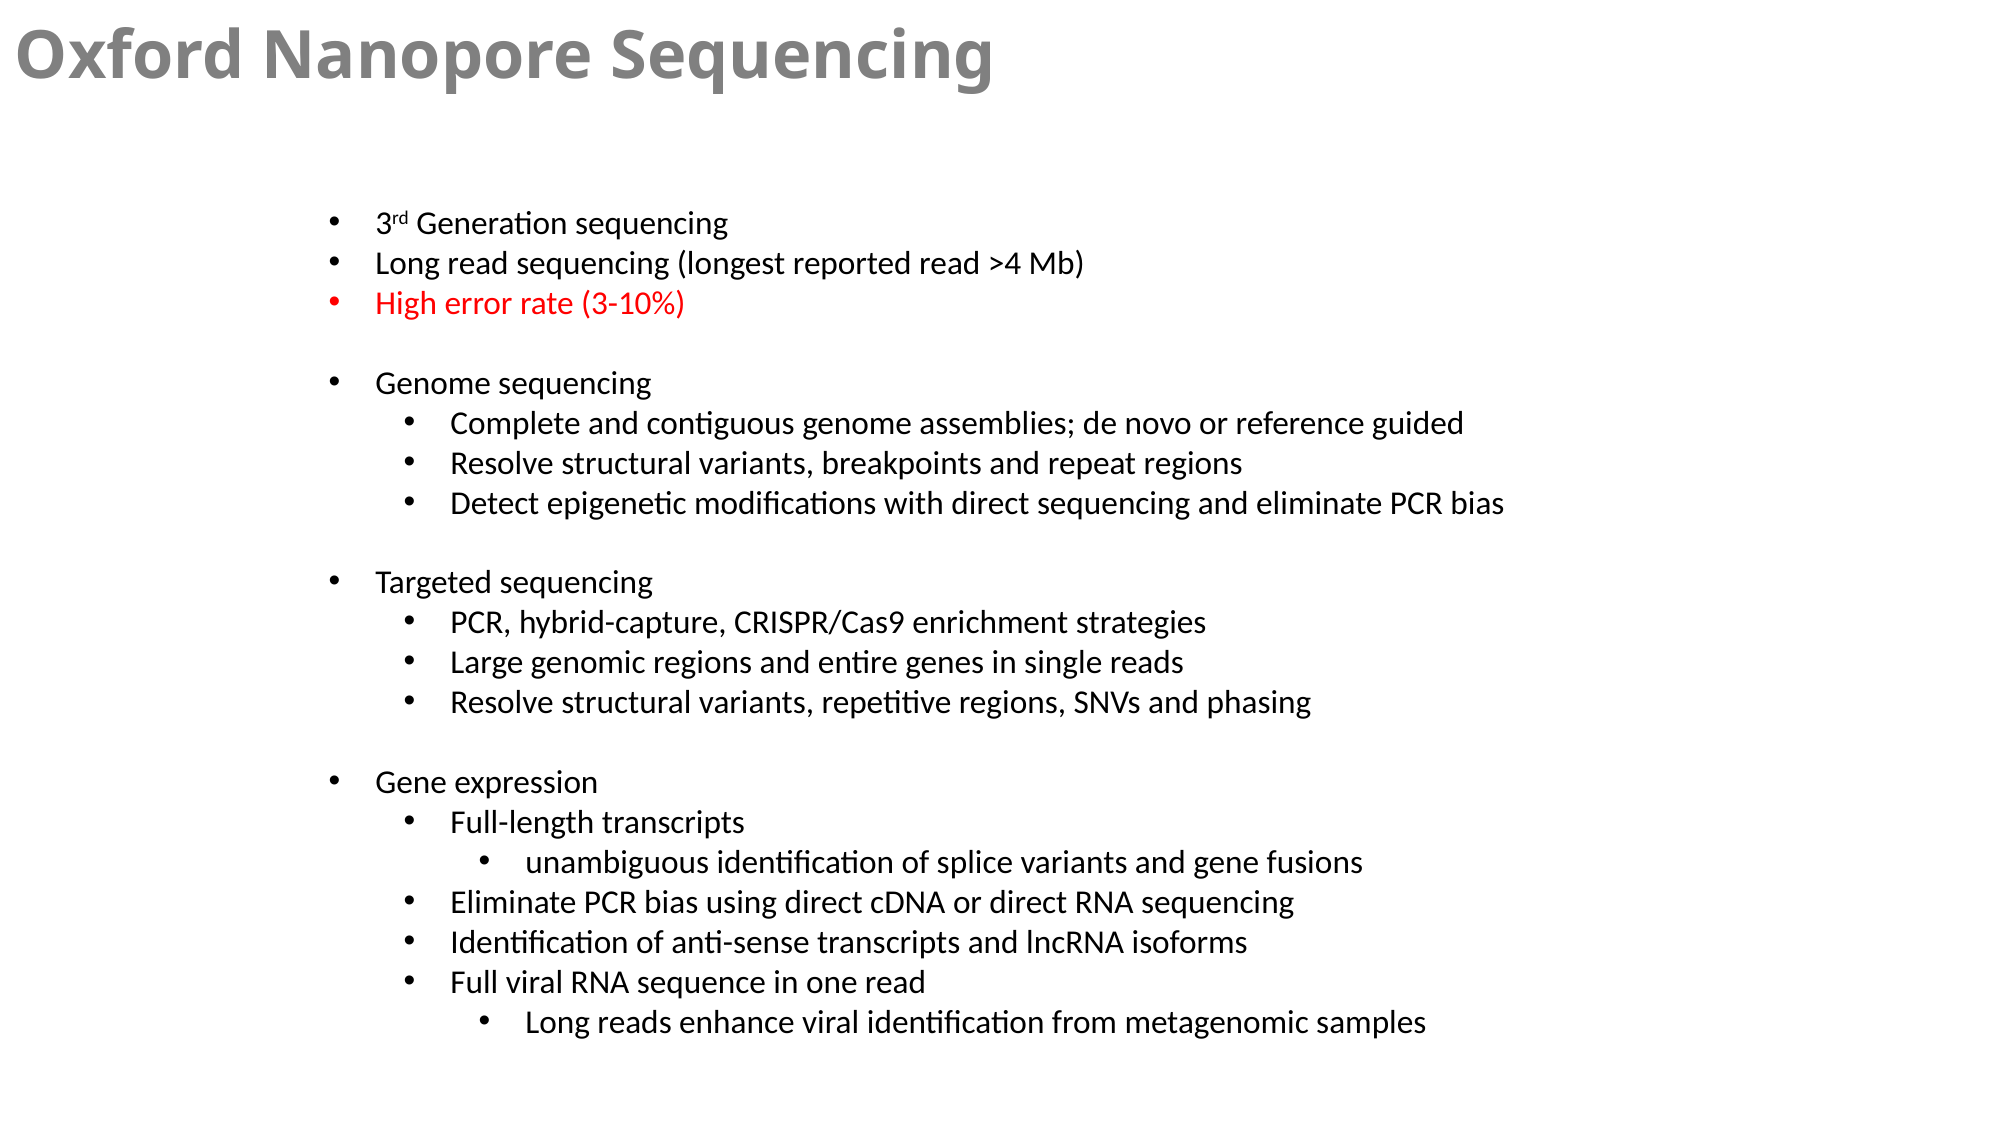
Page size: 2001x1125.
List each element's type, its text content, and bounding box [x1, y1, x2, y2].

text_box Oxford Nanopore Sequencing [0, 14, 1975, 221]
text_box 3rd Generation sequencing Long read sequencing (longest reported read >4 Mb) High error rate (3-10%) Genome sequencing Complete and contiguous genome assemblies; de novo or reference guided Resolve structural variants, breakpoints and repeat regions Detect epigenetic modifications with direct sequencing and eliminate PCR bias Targeted sequencing PCR, hybrid-capture, CRISPR/Cas9 enrichment strategies Large genomic regions and entire genes in single reads Resolve structural variants, repetitive regions, SNVs and phasing Gene expression Full-length transcripts unambiguous identification of splice variants and gene fusions Eliminate PCR bias using direct cDNA or direct RNA sequencing Identification of anti-sense transcripts and lncRNA isoforms Full viral RNA sequence in one read Long reads enhance viral identification from metagenomic samples [313, 221, 1687, 1087]
